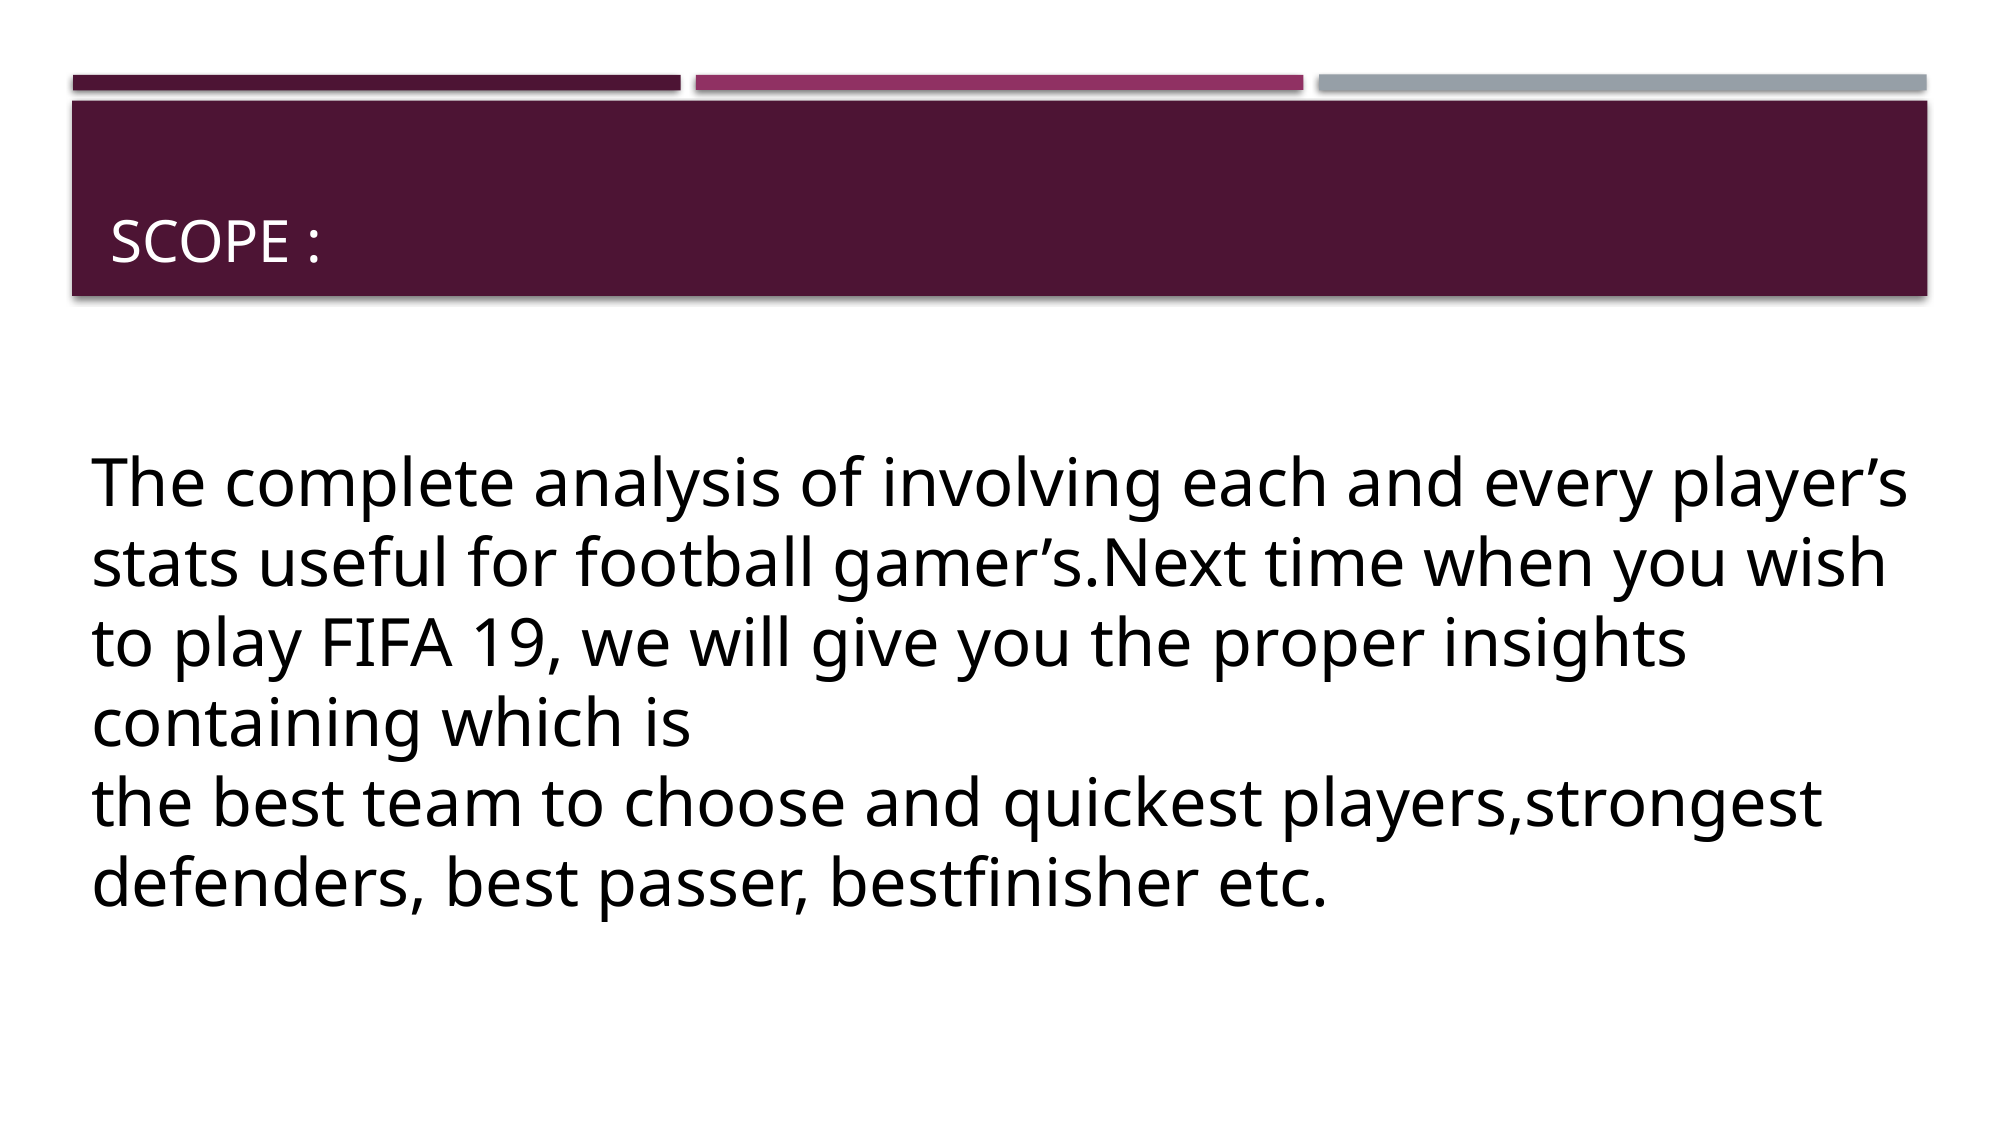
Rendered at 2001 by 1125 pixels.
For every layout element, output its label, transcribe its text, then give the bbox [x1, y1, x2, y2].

title Scope : [95, 115, 1905, 282]
text_box The complete analysis of involving each and every player’s stats useful for football gamer’s.Next time when you wish to play FIFA 19, we will give you the proper insights containing which is the best team to choose and quickest players,strongest defenders, best passer, bestfinisher etc. [76, 432, 1936, 927]
